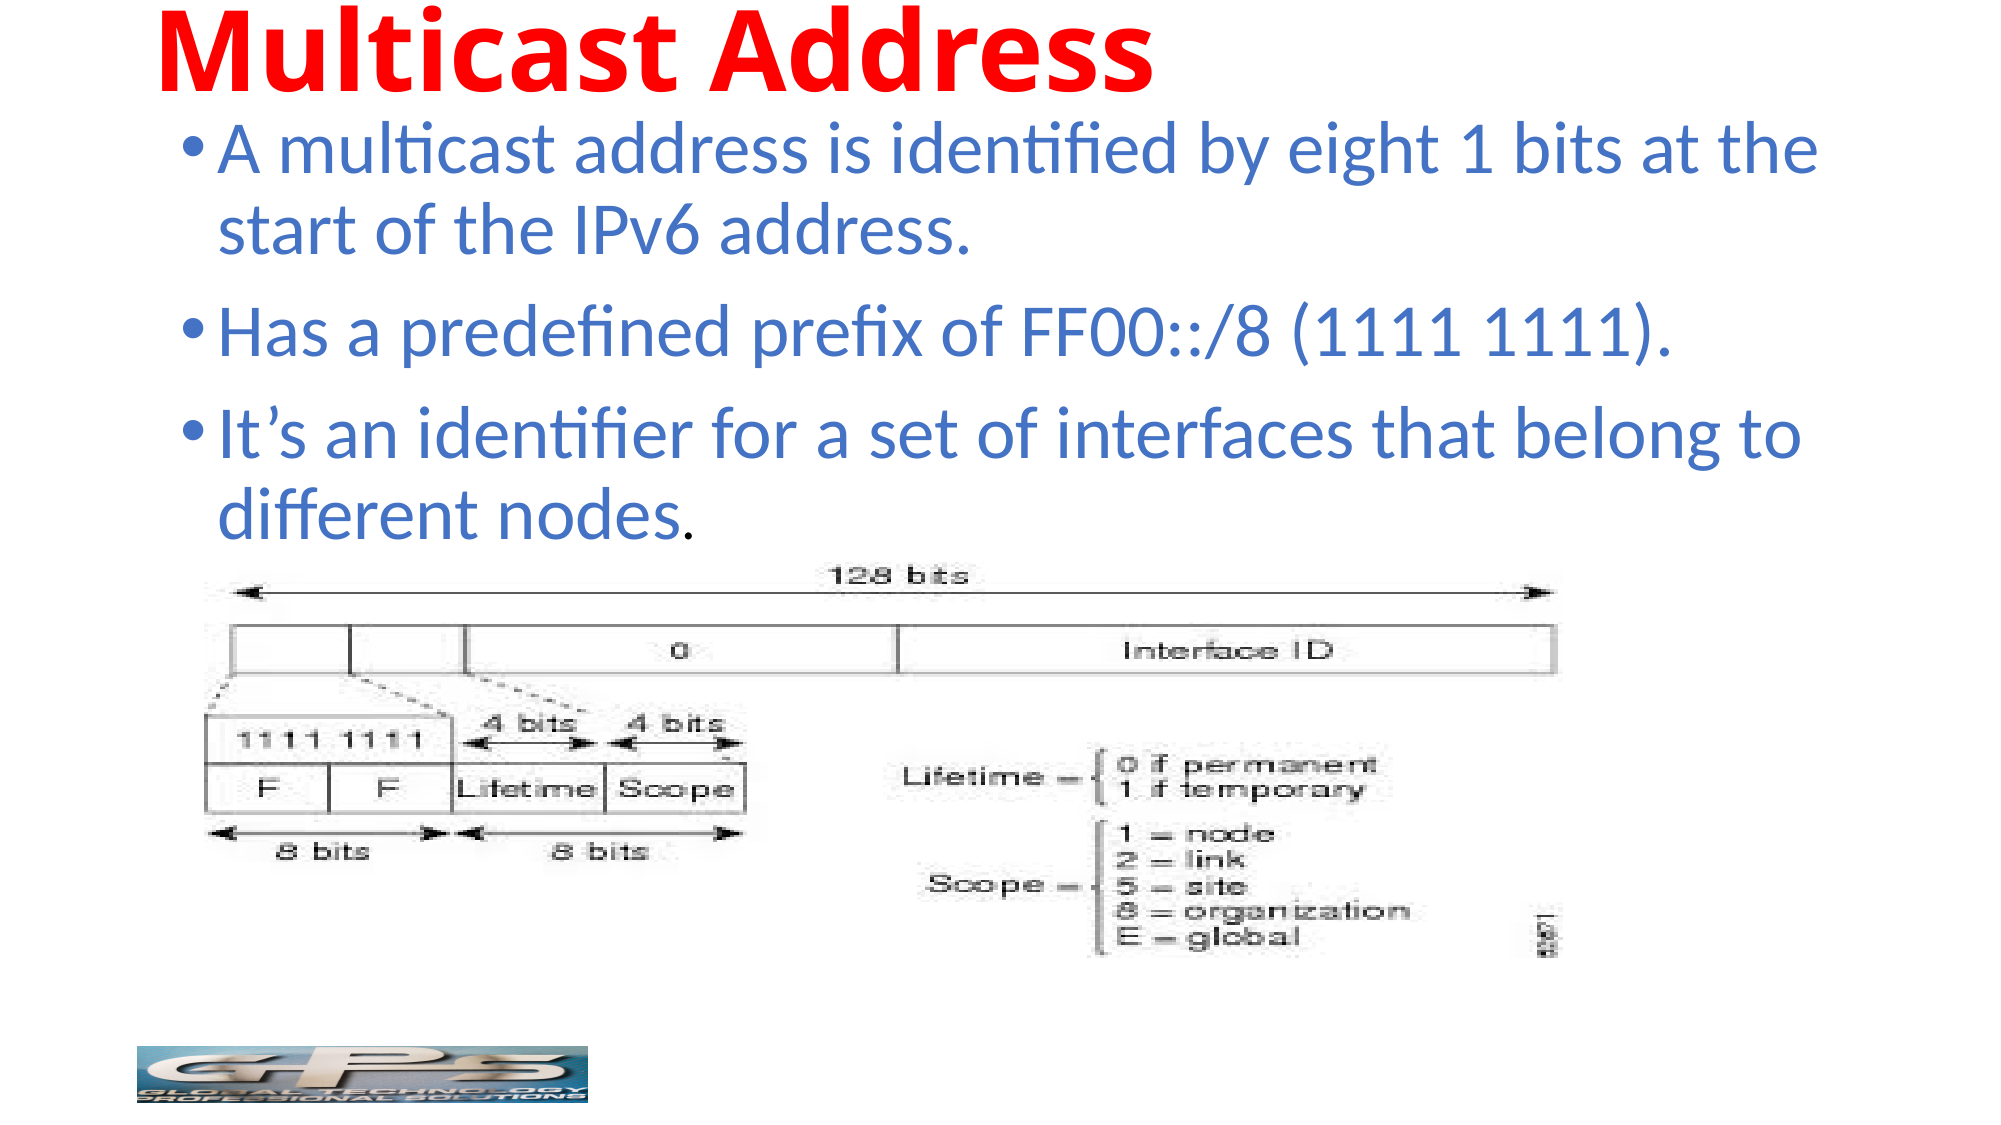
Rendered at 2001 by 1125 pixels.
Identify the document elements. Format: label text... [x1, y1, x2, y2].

list A multicast address is identified by eight 1 bits at the start of the IPv6 address. Has a predefined prefix of FF00::/8 (1111 1111). It’s an identifier for a set of interfaces that belong to different nodes. [165, 101, 1863, 1014]
picture [204, 562, 1563, 958]
title Multicast Address [137, 8, 1863, 102]
picture [137, 1046, 588, 1103]
